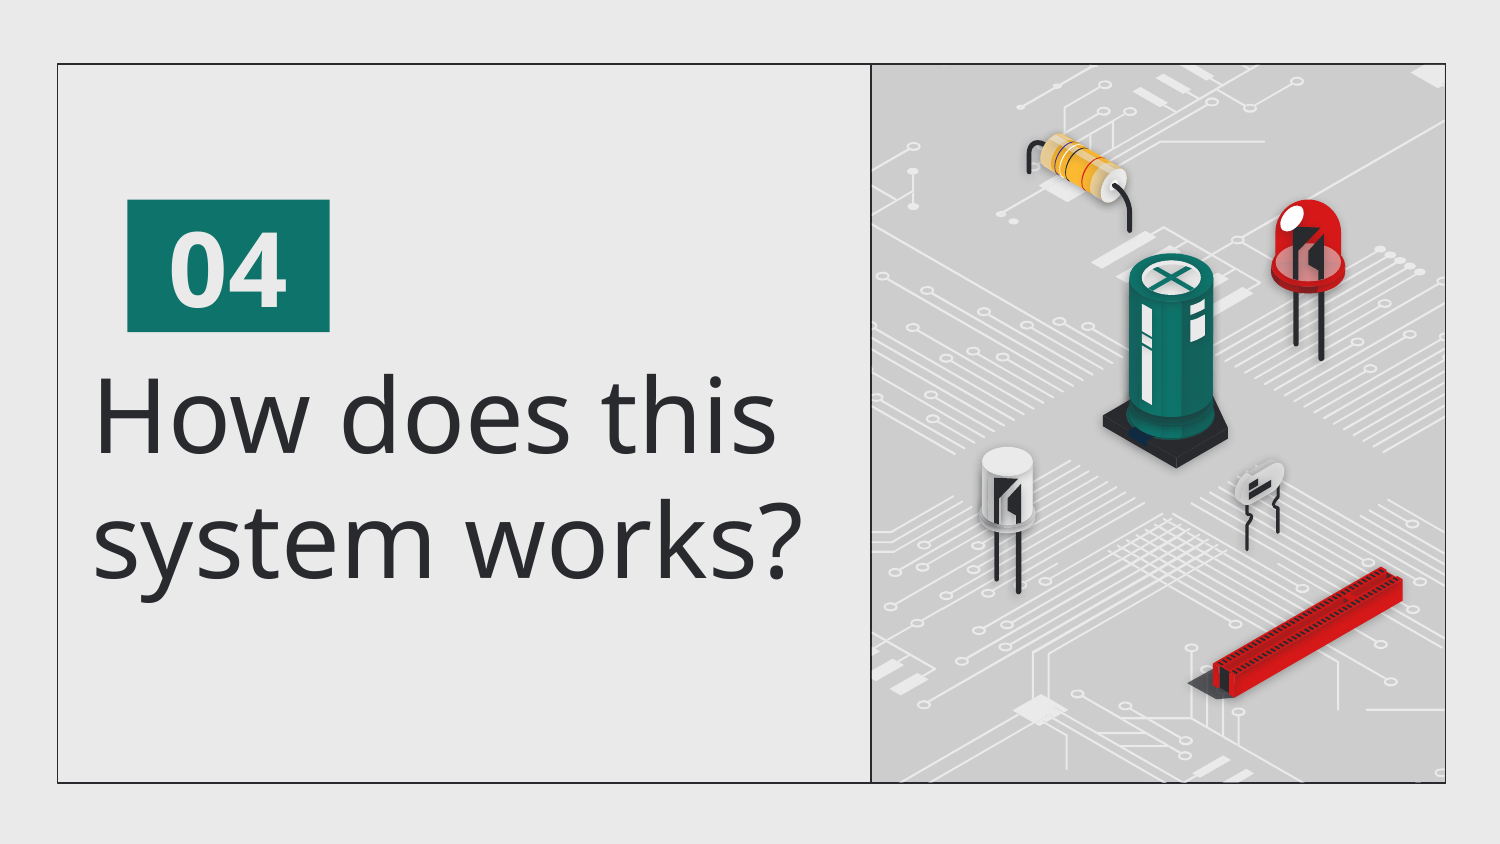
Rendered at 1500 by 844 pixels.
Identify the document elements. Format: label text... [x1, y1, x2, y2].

title 04 [127, 199, 330, 333]
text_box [870, 63, 1446, 784]
title How does this system works? [75, 339, 865, 615]
